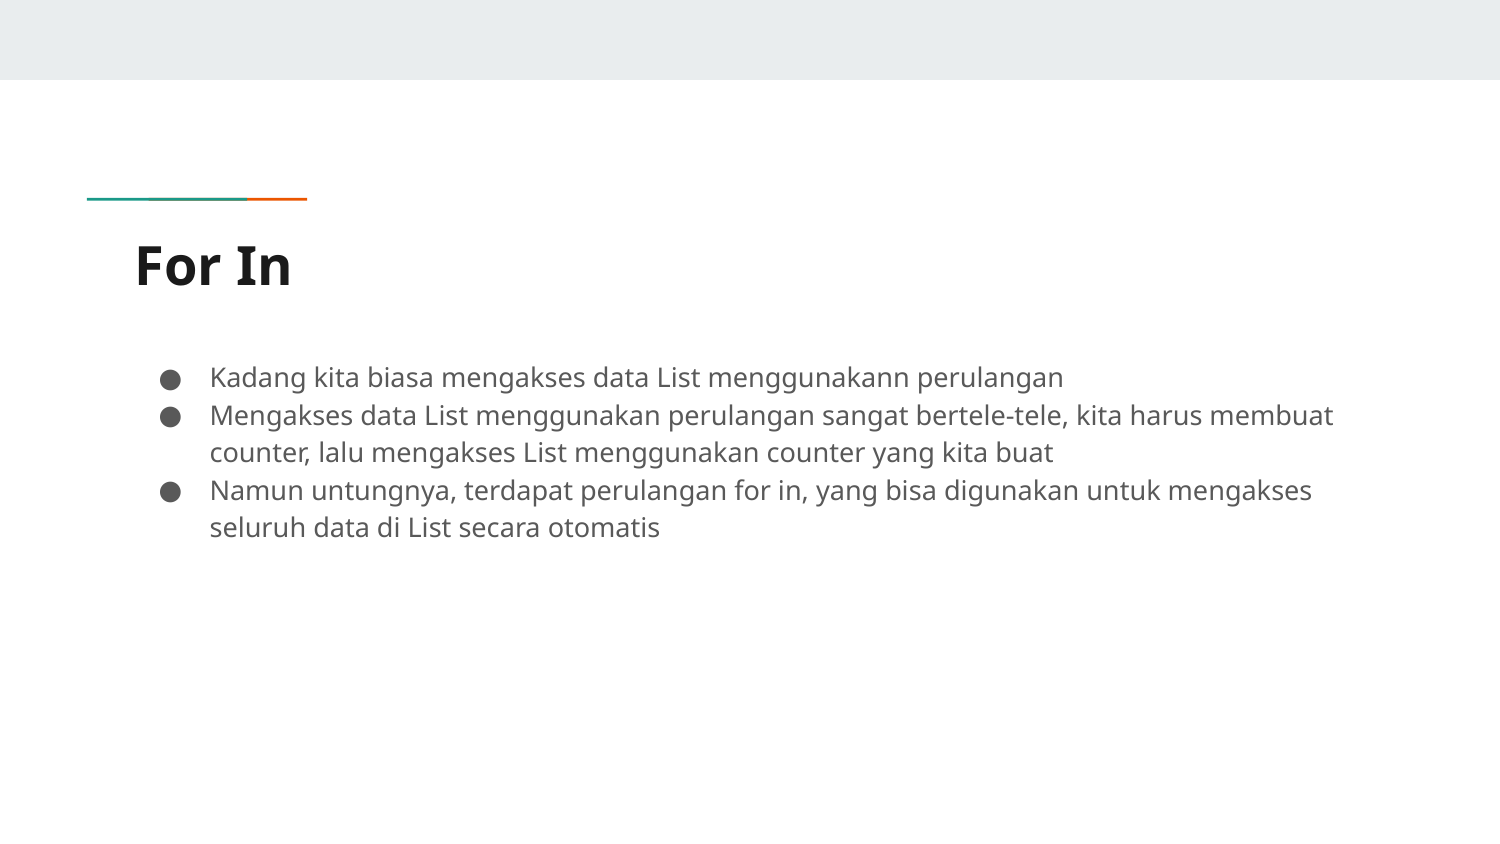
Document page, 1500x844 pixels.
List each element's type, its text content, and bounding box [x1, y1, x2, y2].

list Kadang kita biasa mengakses data List menggunakann perulangan Mengakses data List menggunakan perulangan sangat bertele-tele, kita harus membuat counter, lalu mengakses List menggunakan counter yang kita buat Namun untungnya, terdapat perulangan for in, yang bisa digunakan untuk mengakses seluruh data di List secara otomatis [119, 341, 1381, 712]
title For In [119, 216, 1381, 305]
